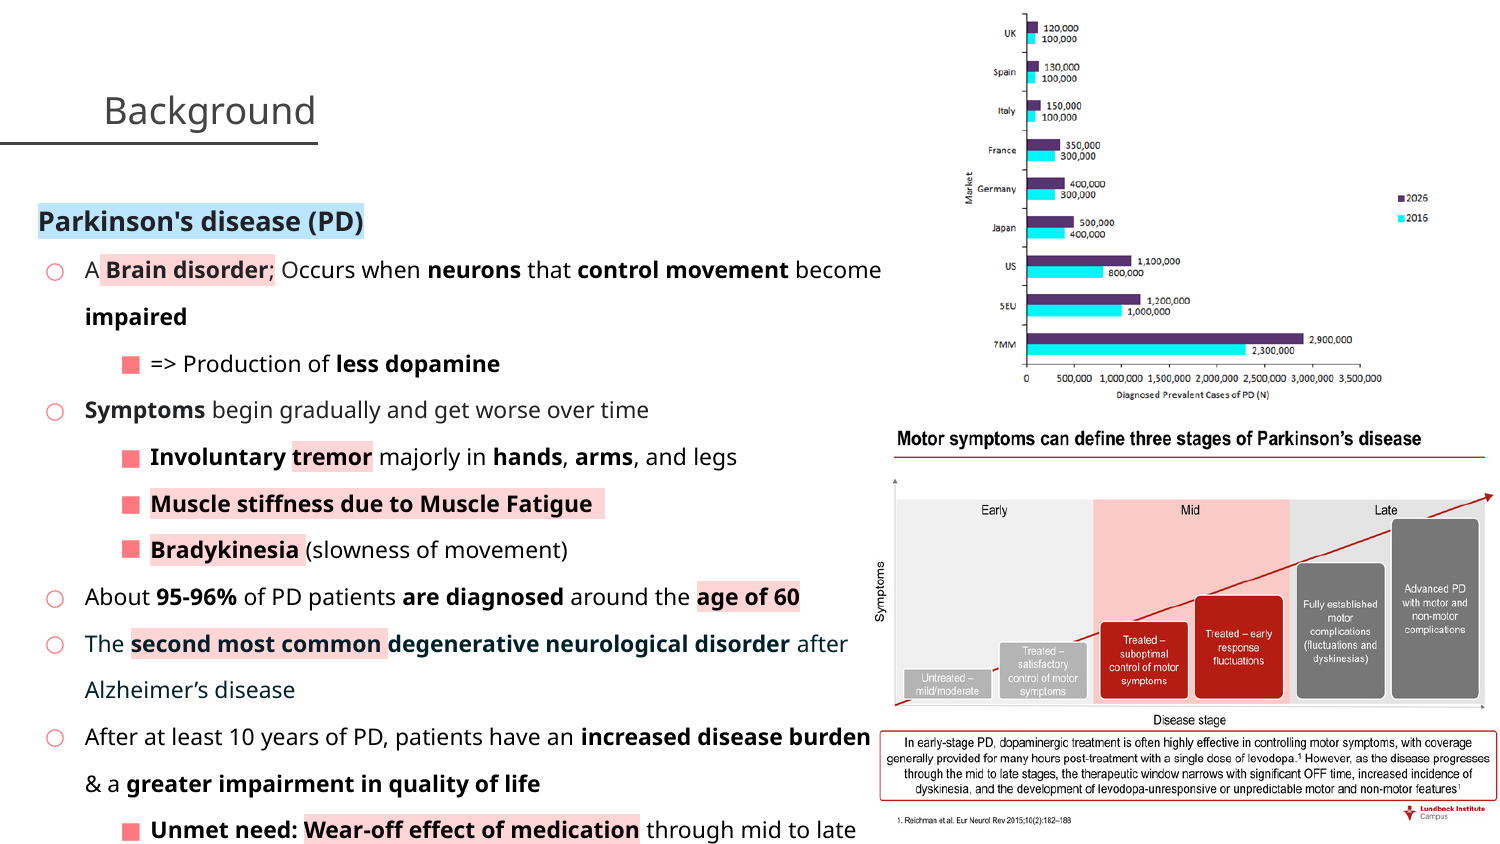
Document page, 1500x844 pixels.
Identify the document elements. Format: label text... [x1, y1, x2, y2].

title Background [71, 99, 332, 148]
text_box Parkinson's disease (PD) A Brain disorder; Occurs when neurons that control movement become impaired => Production of less dopamine Symptoms begin gradually and get worse over time Involuntary tremor majorly in hands, arms, and legs Muscle stiffness due to Muscle Fatigue Bradykinesia (slowness of movement) About 95-96% of PD patients are diagnosed around the age of 60 The second most common degenerative neurological disorder after Alzheimer’s disease After at least 10 years of PD, patients have an increased disease burden & a greater impairment in quality of life Unmet need: Wear-off effect of medication through mid to late stages of PD Current treatments do not perfectly cure PD symptoms [22, 174, 901, 844]
picture [867, 413, 1500, 836]
picture [952, 0, 1444, 406]
